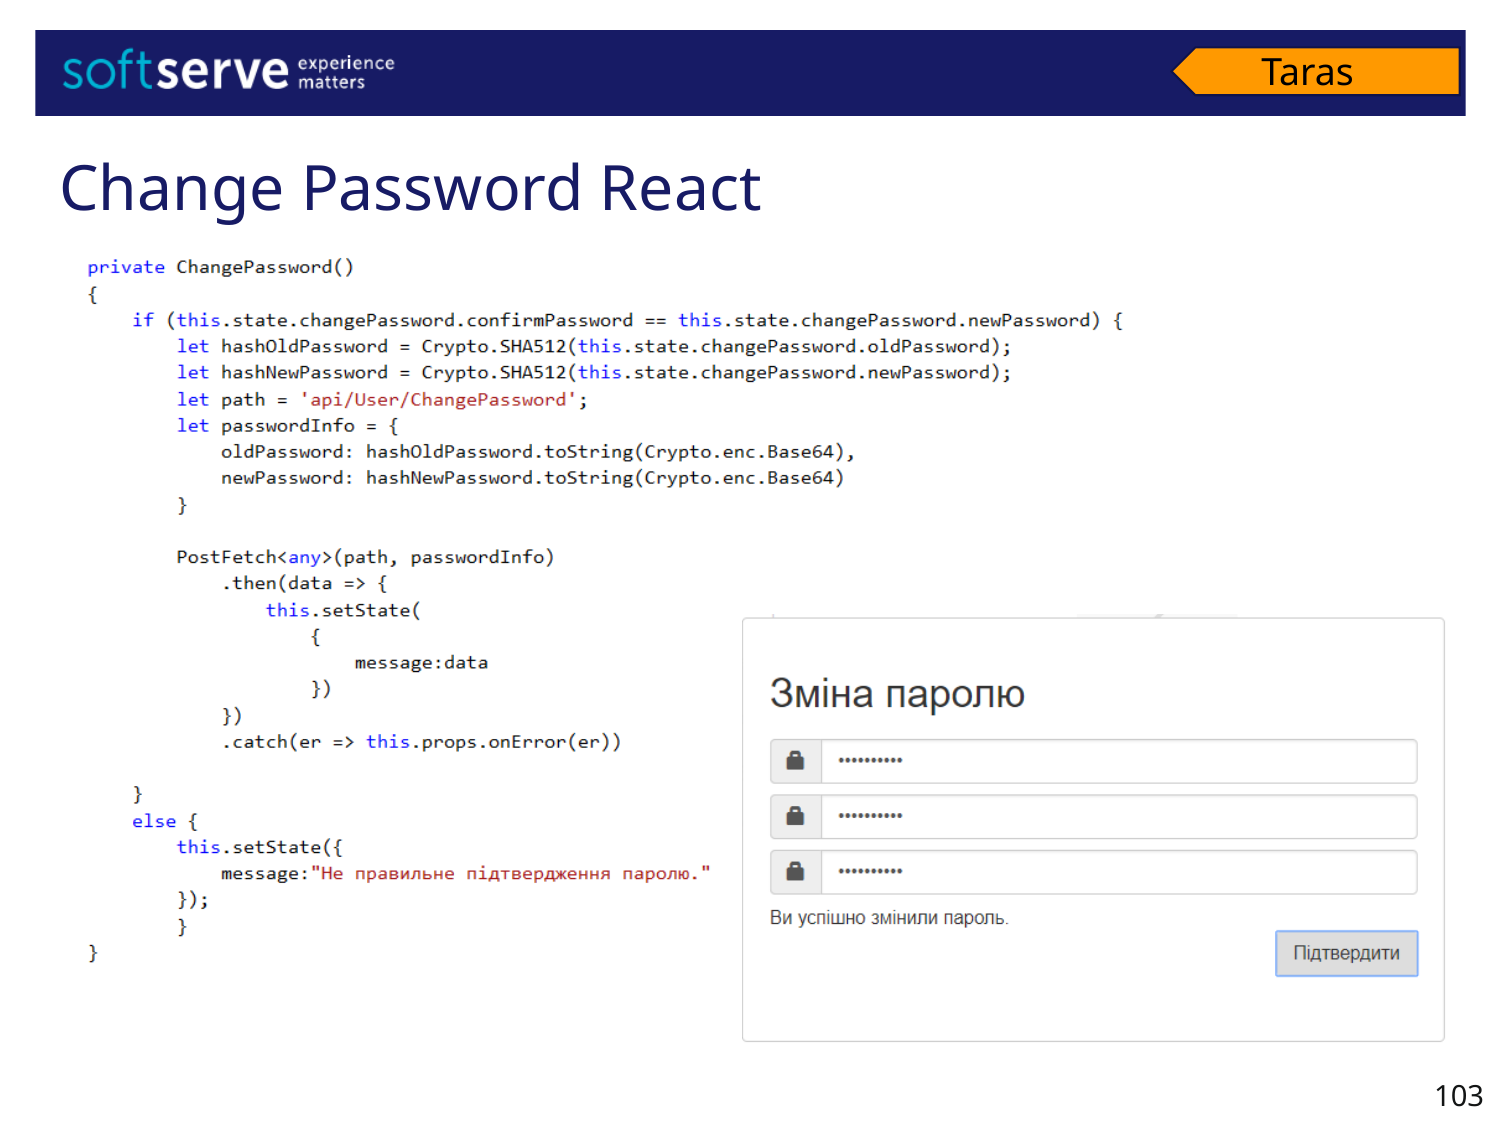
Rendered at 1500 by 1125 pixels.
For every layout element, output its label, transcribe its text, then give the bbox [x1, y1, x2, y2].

picture [79, 252, 1451, 1048]
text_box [1171, 40, 1460, 102]
subtitle Change Password React [44, 148, 1255, 224]
slide_number 103 [1419, 1070, 1500, 1125]
